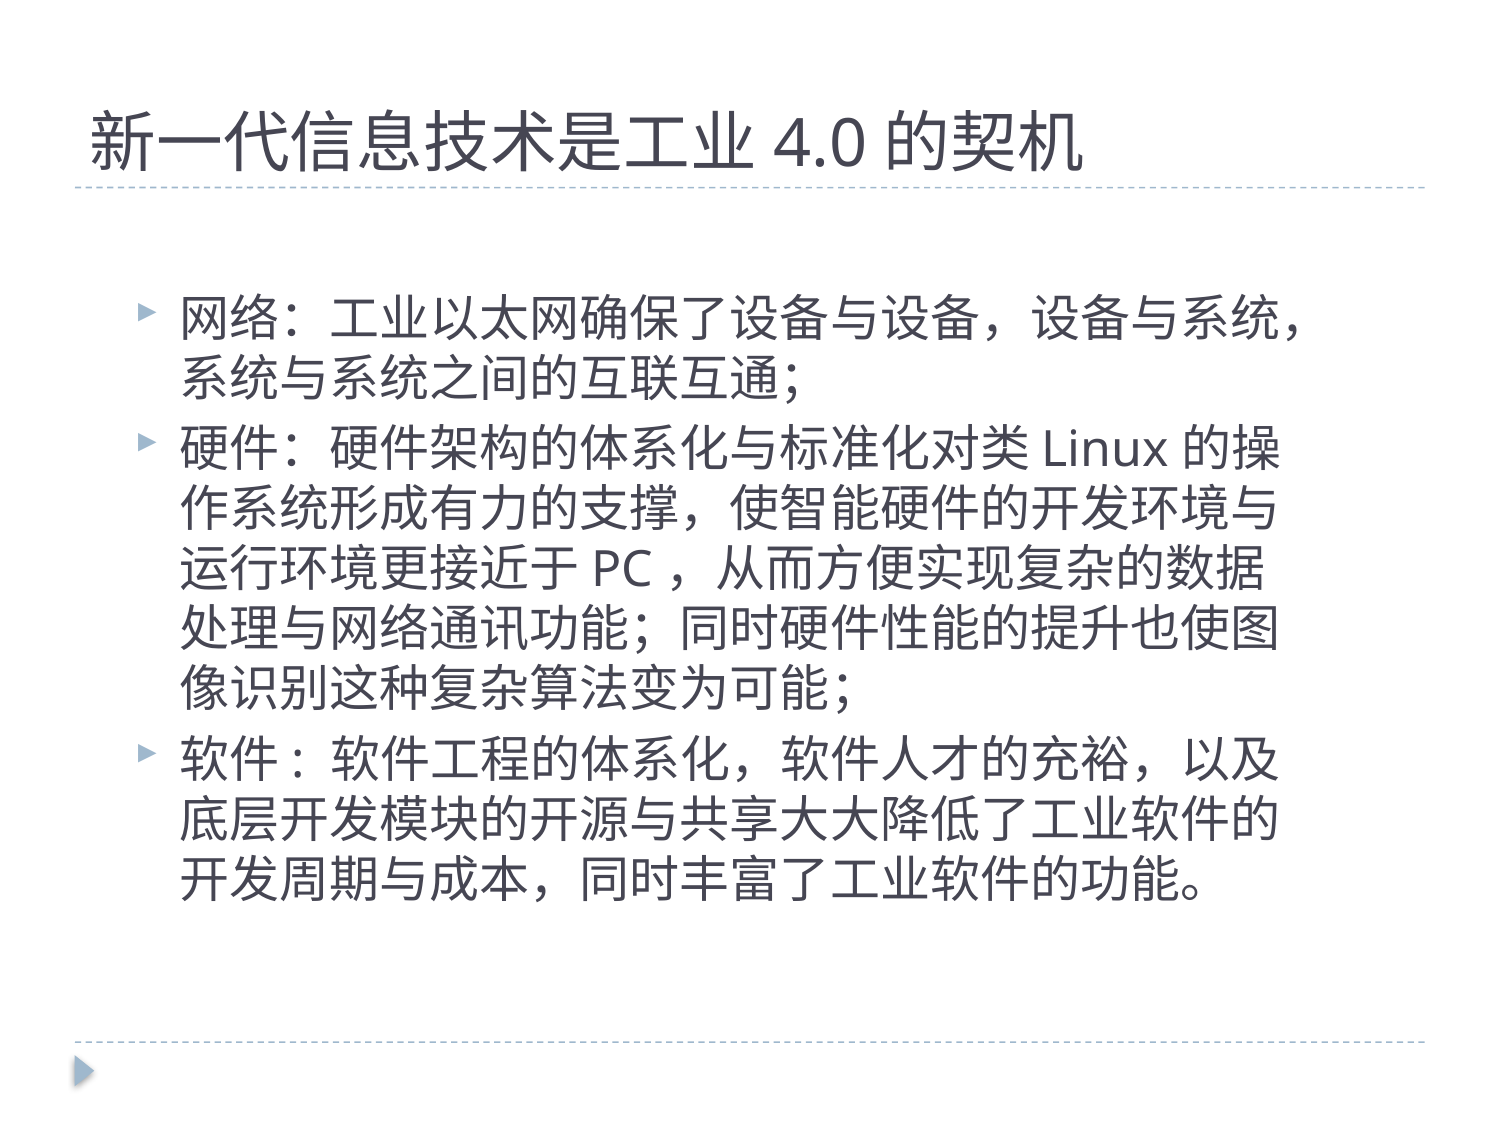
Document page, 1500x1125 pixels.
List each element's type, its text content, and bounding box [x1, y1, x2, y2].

list 网络：工业以太网确保了设备与设备，设备与系统，系统与系统之间的互联互通； 硬件：硬件架构的体系化与标准化对类Linux的操作系统形成有力的支撑，使智能硬件的开发环境与运行环境更接近于PC，从而方便实现复杂的数据处理与网络通讯功能；同时硬件性能的提升也使图像识别这种复杂算法变为可能； 软件: 软件工程的体系化，软件人才的充裕，以及底层开发模块的开源与共享大大降低了工业软件的开发周期与成本，同时丰富了工业软件的功能。 [75, 278, 1329, 953]
title 新一代信息技术是工业4.0的契机 [75, 24, 1425, 188]
